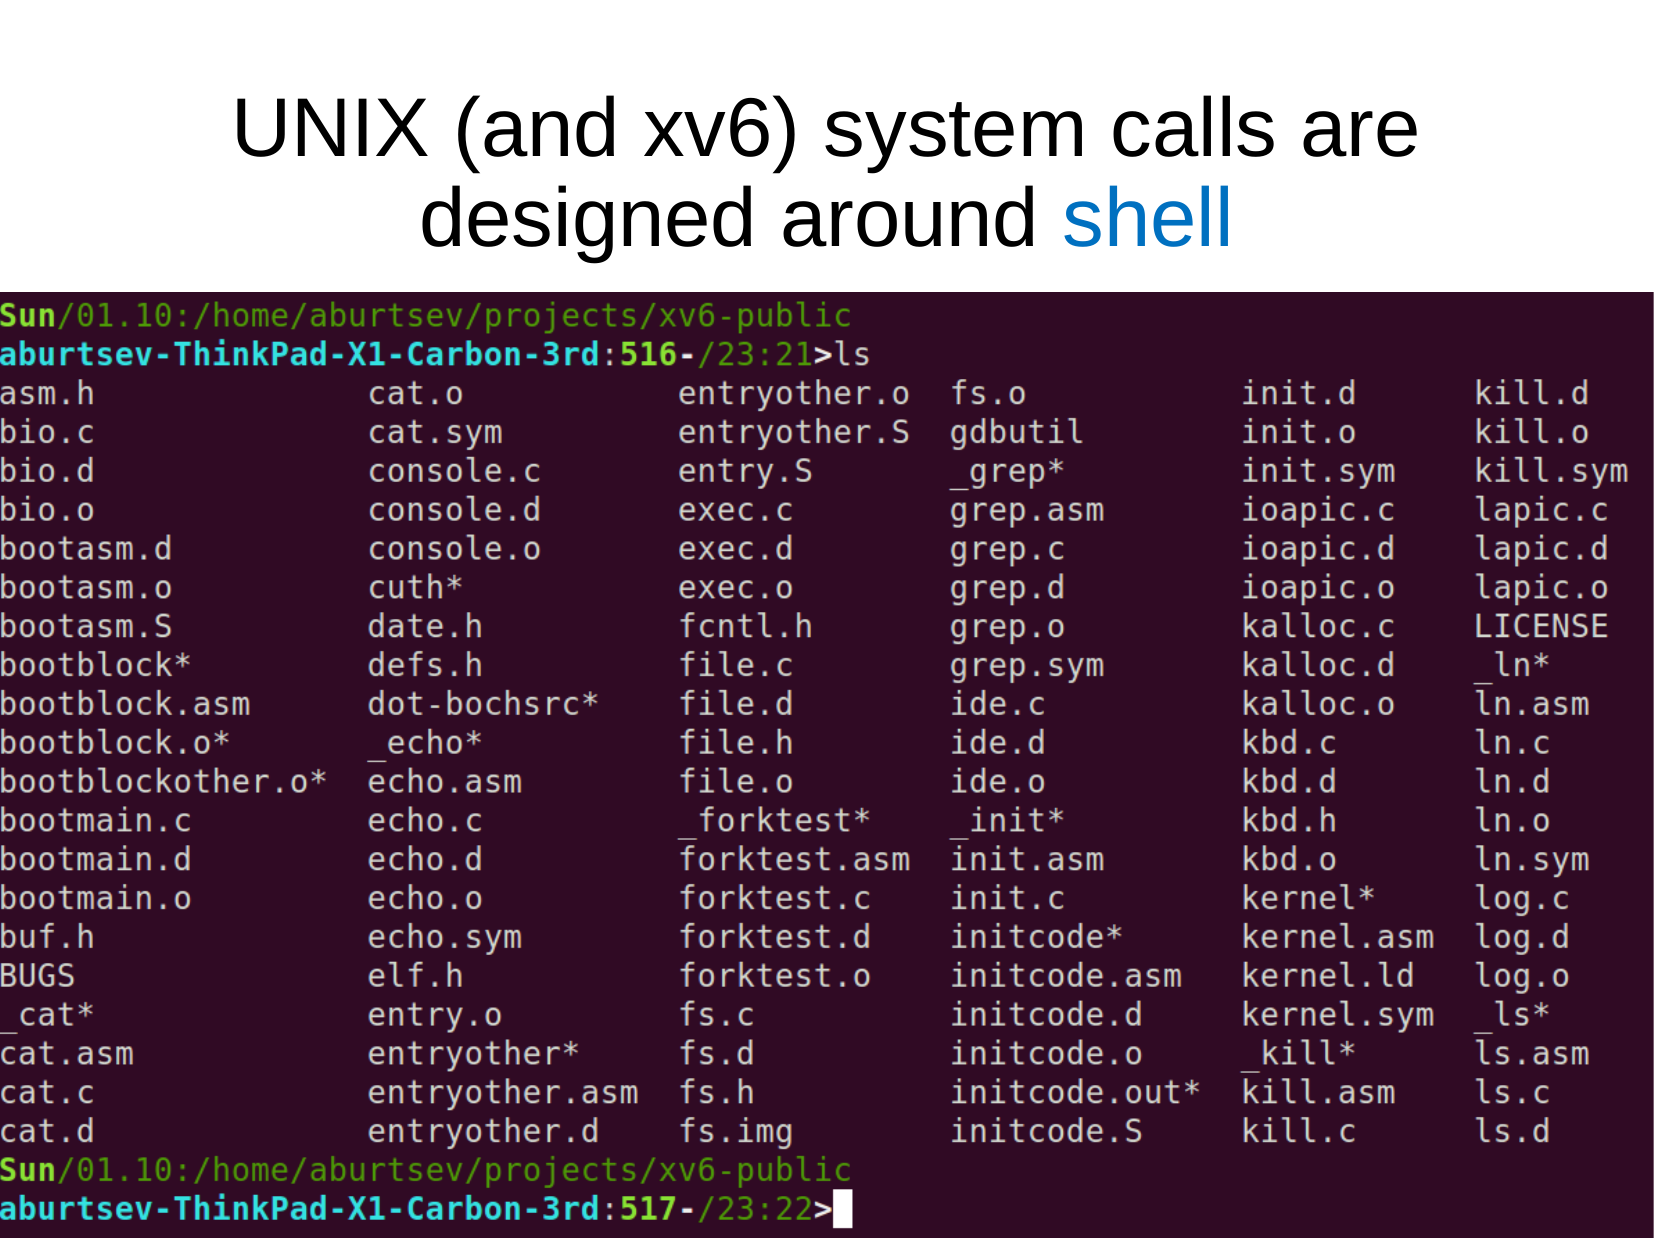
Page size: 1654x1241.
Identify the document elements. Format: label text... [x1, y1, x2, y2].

picture [0, 292, 1654, 1238]
subtitle UNIX (and xv6) system calls are designed around shell [82, 49, 1571, 292]
